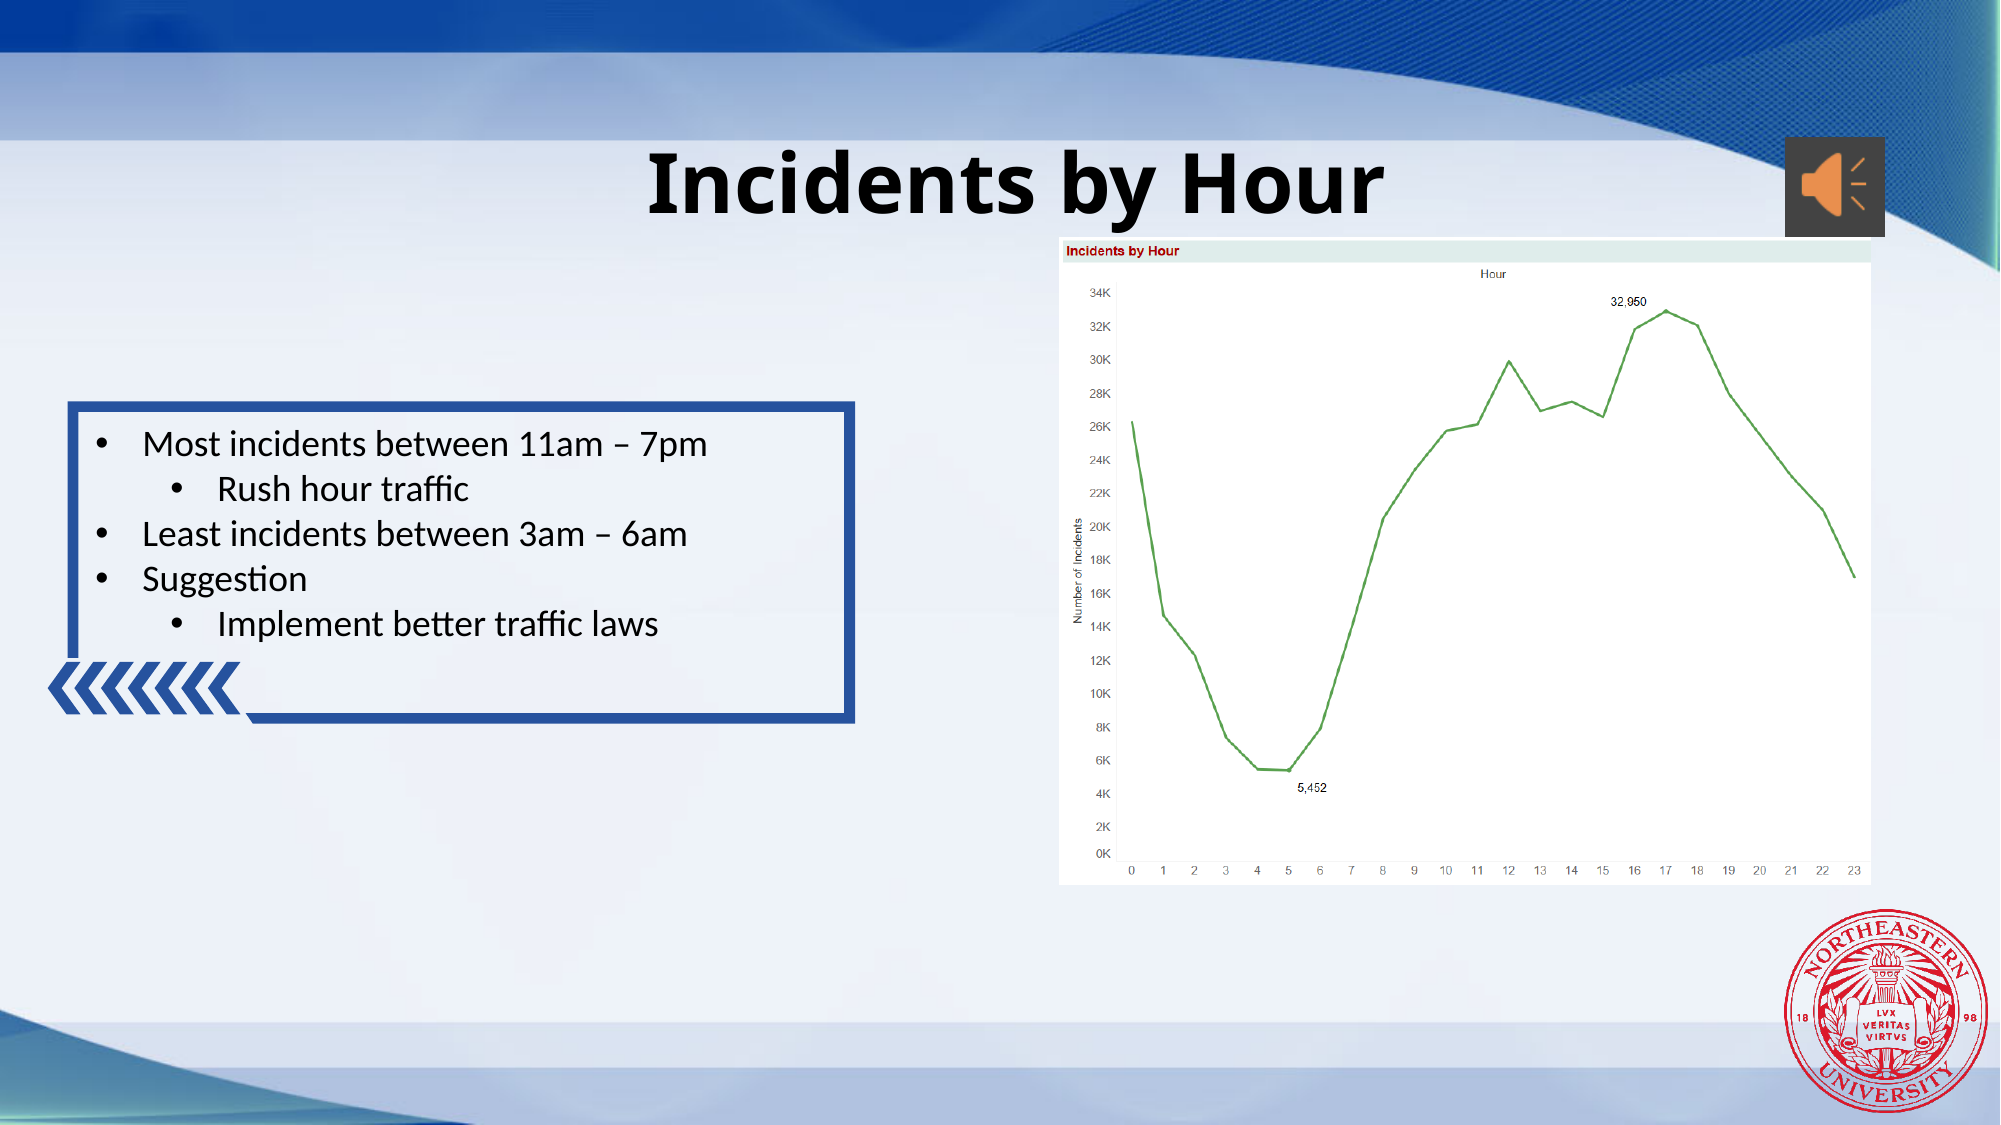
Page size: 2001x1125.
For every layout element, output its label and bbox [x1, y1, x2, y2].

text_box [47, 401, 856, 724]
picture [1784, 909, 1988, 1113]
picture [1059, 135, 1886, 885]
list [0, 0, 2000, 1125]
